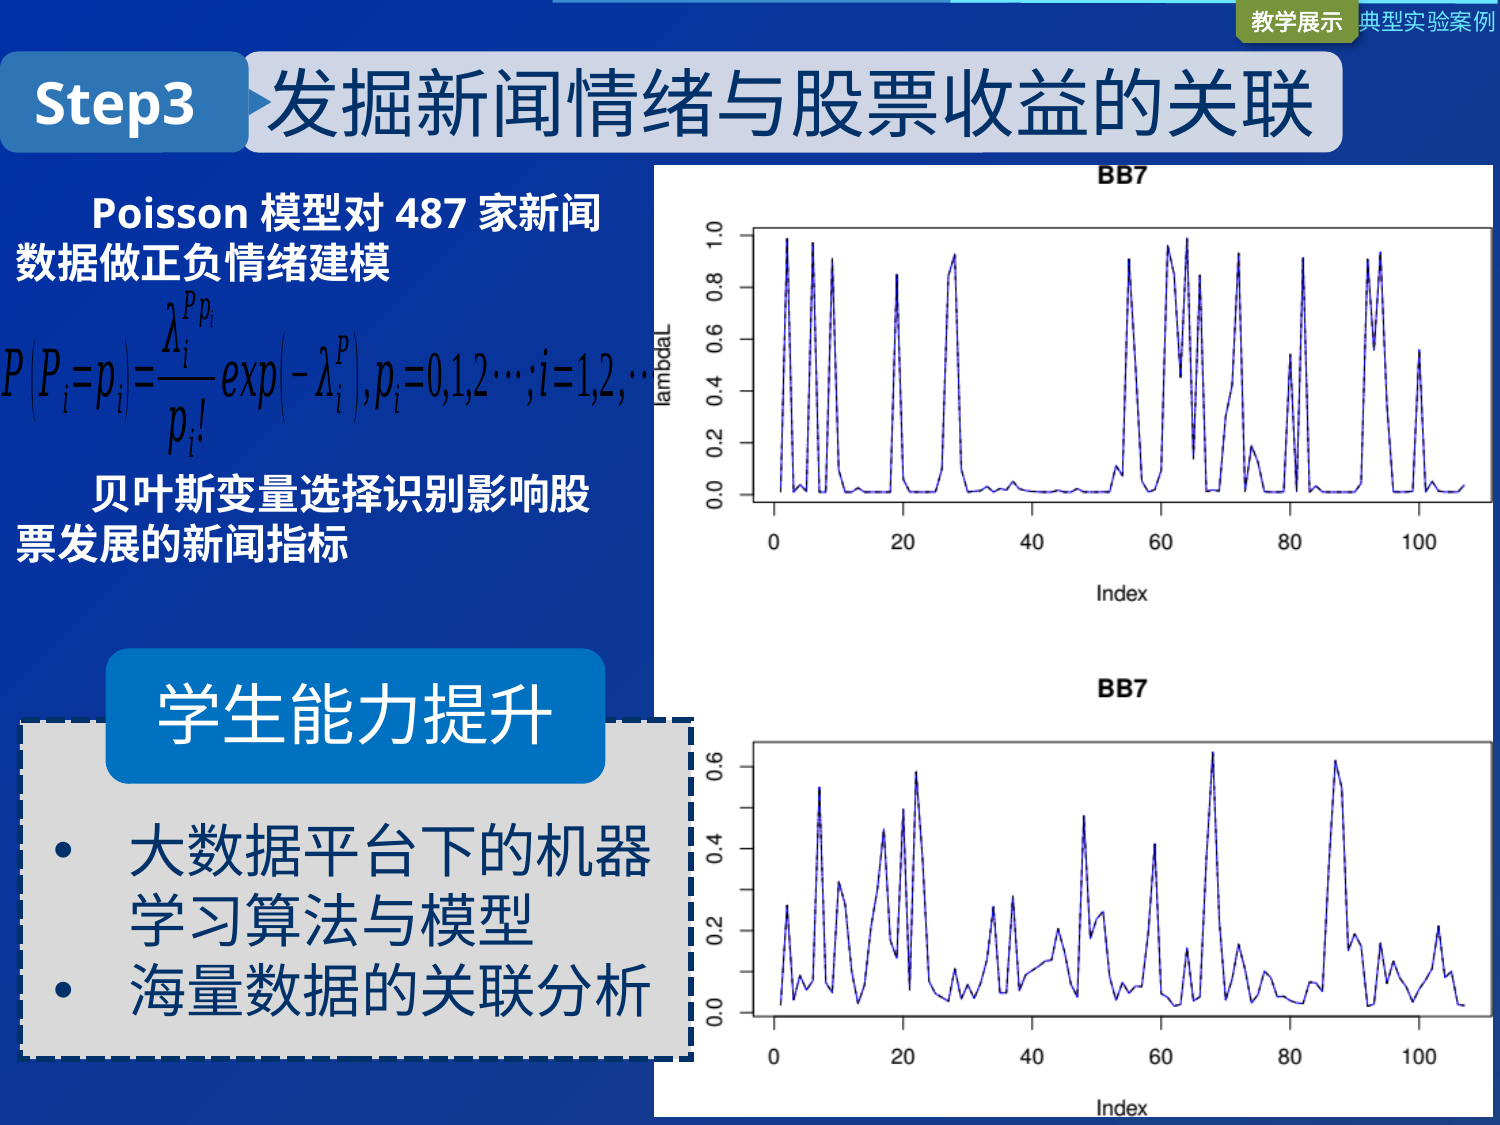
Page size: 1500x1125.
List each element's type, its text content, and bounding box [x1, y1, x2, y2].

text_box 贝叶斯变量选择识别影响股票发展的新闻指标 [0, 460, 617, 575]
picture [654, 165, 1493, 1117]
text_box Step3 [11, 59, 219, 144]
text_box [0, 649, 693, 1060]
text_box Poisson模型对487家新闻数据做正负情绪建模 [0, 179, 654, 295]
text_box 发掘新闻情绪与股票收益的关联 [250, 48, 1348, 154]
